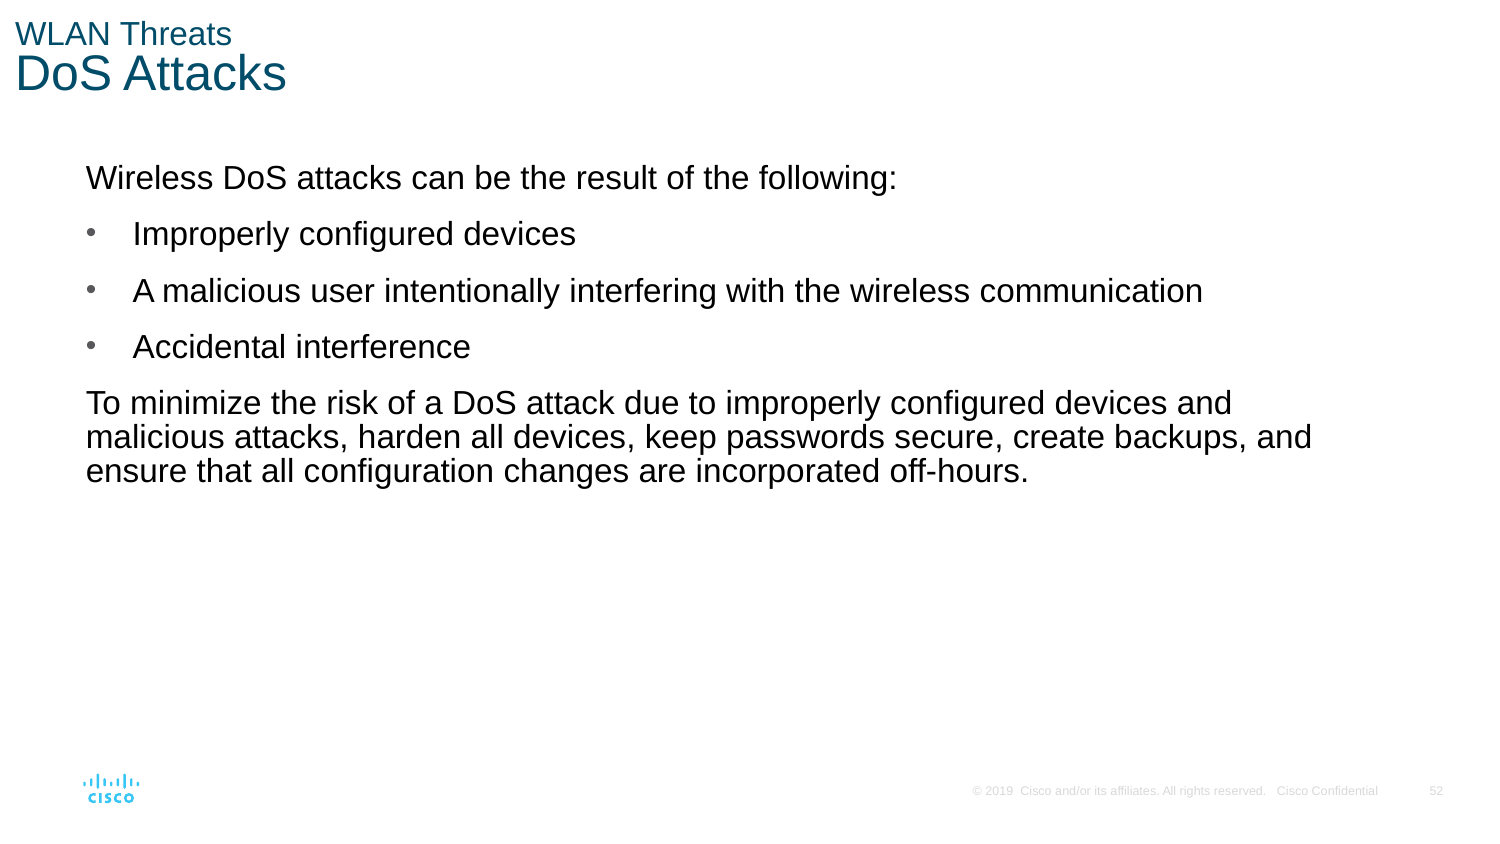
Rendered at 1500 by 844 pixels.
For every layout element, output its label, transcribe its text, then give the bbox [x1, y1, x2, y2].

list Wireless DoS attacks can be the result of the following: Improperly configured devices A malicious user intentionally interfering with the wireless communication Accidental interference To minimize the risk of a DoS attack due to improperly configured devices and malicious attacks, harden all devices, keep passwords secure, create backups, and ensure that all configuration changes are incorporated off-hours. [70, 154, 1369, 613]
title WLAN Threats DoS Attacks [0, 0, 1369, 121]
